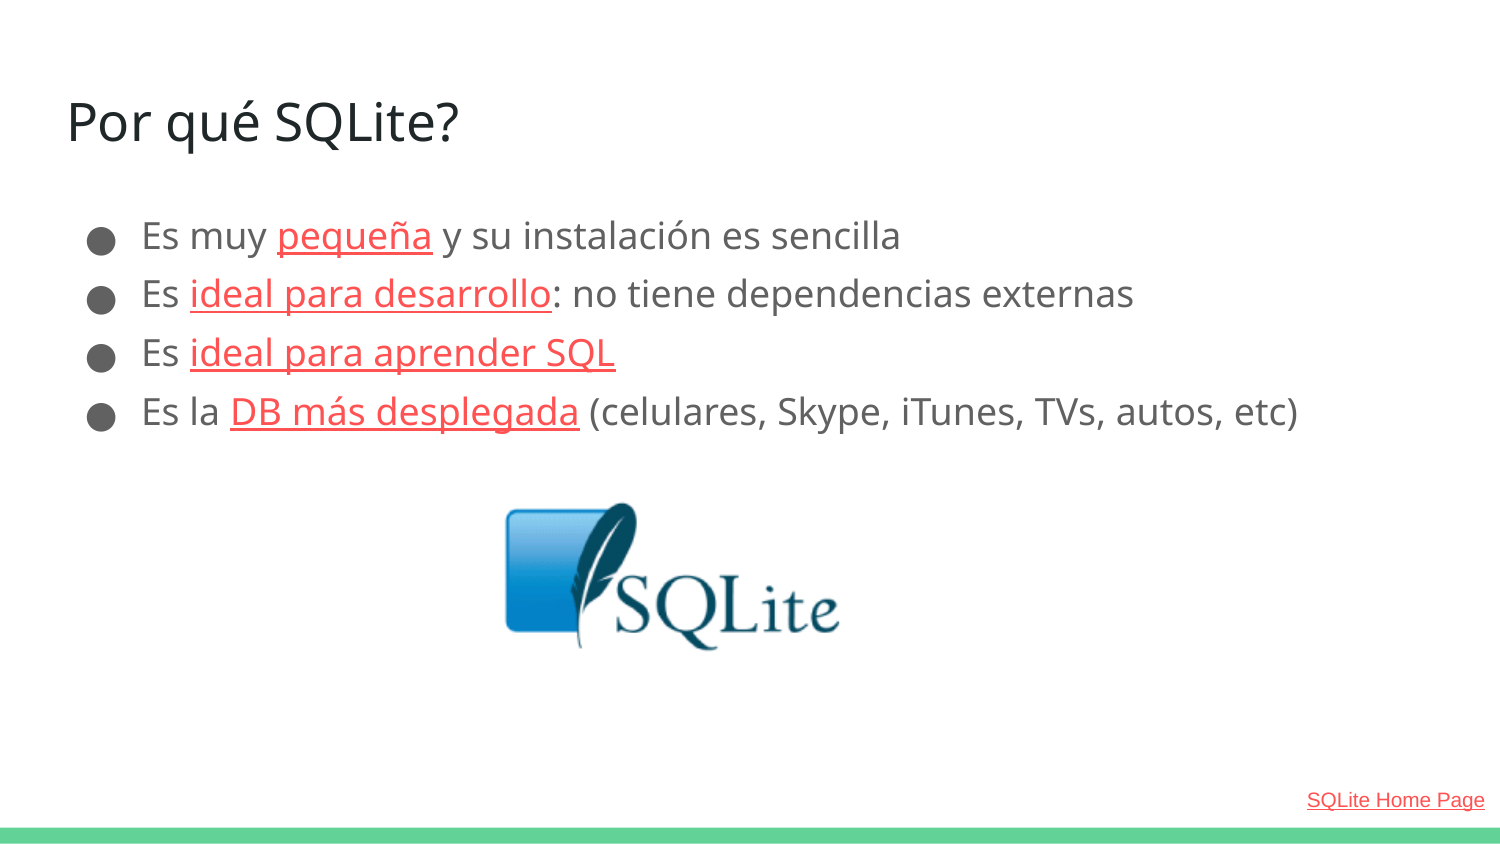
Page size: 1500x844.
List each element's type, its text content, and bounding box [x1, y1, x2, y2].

title Por qué SQLite? [51, 72, 1449, 167]
picture [499, 496, 844, 655]
list Es muy pequeña y su instalación es sencilla Es ideal para desarrollo: no tiene dependencias externas Es ideal para aprender SQL Es la DB más desplegada (celulares, Skype, iTunes, TVs, autos, etc) [51, 189, 1449, 750]
text_box SQLite Home Page [1009, 771, 1500, 820]
